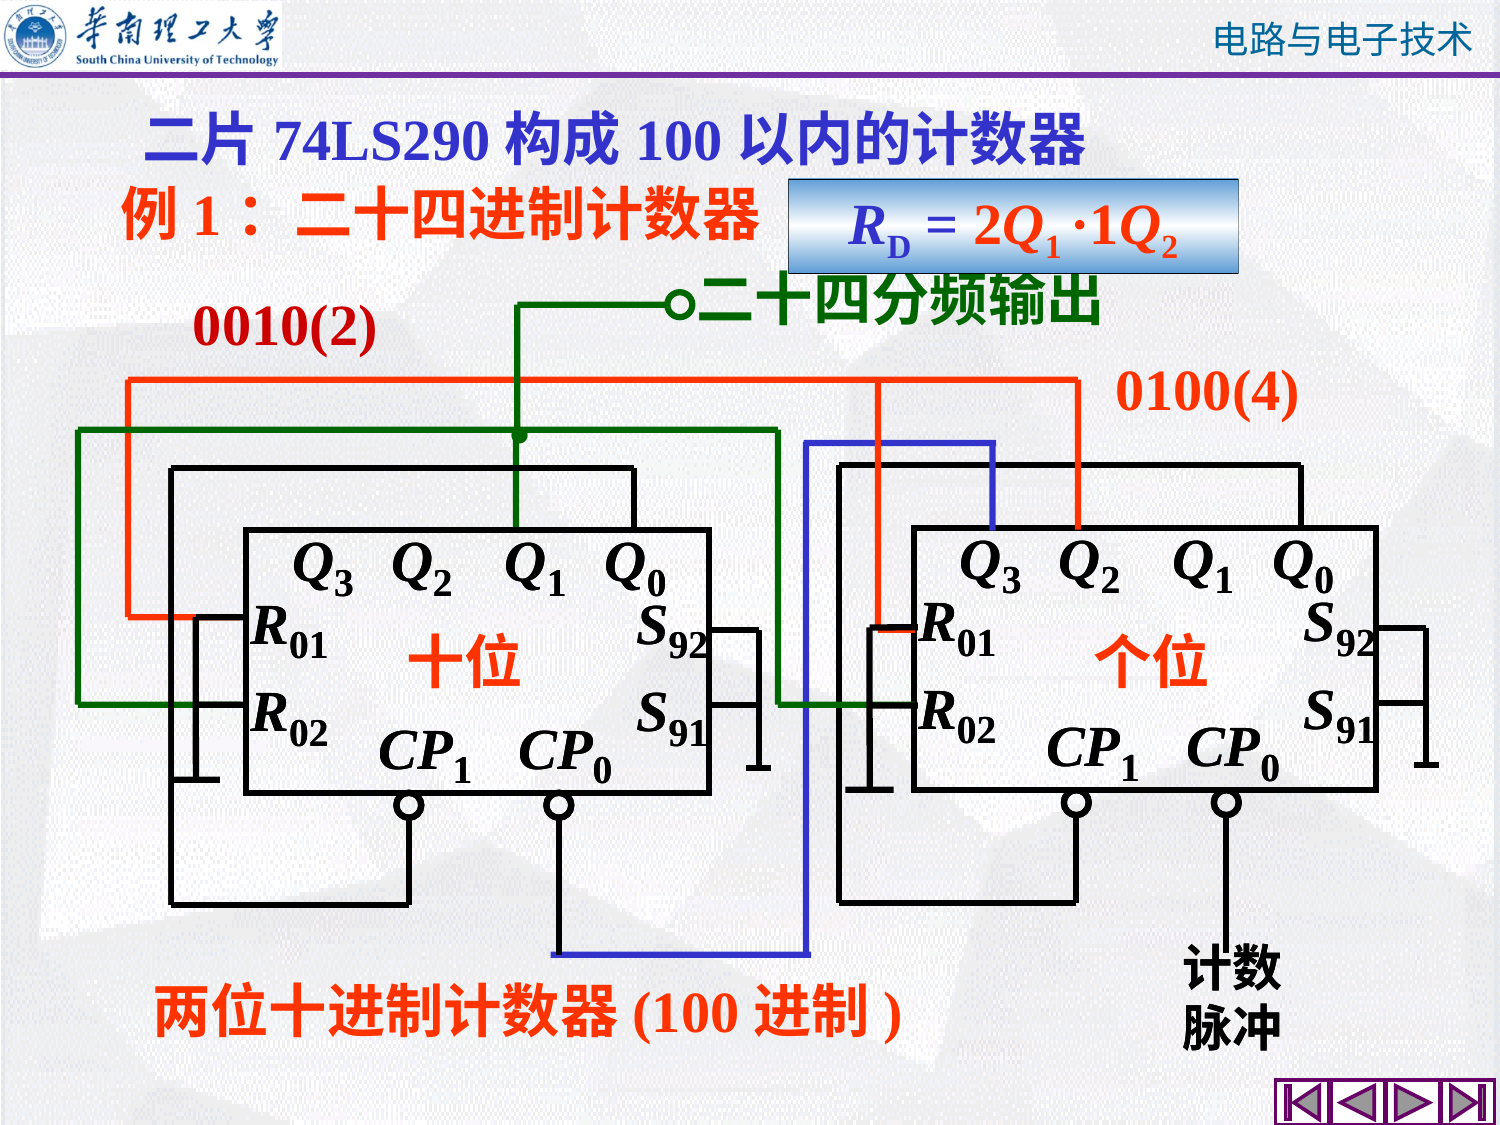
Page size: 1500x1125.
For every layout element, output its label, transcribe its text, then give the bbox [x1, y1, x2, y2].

picture [1, 78, 1500, 1125]
text_box 0100(4) [1121, 344, 1316, 430]
picture [1, 0, 1500, 72]
text_box RD = 2Q1 ·1Q2 [788, 178, 1239, 274]
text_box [916, 430, 1078, 630]
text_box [77, 335, 916, 705]
text_box 二片74LS290构成100以内的计数器 [127, 94, 1266, 180]
text_box 0010(2) [177, 279, 393, 335]
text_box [777, 617, 918, 790]
text_box 例1：二十四进制计数器 [102, 169, 778, 255]
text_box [517, 254, 1121, 430]
text_box 两位十进制计数器(100进制) [115, 967, 835, 1052]
